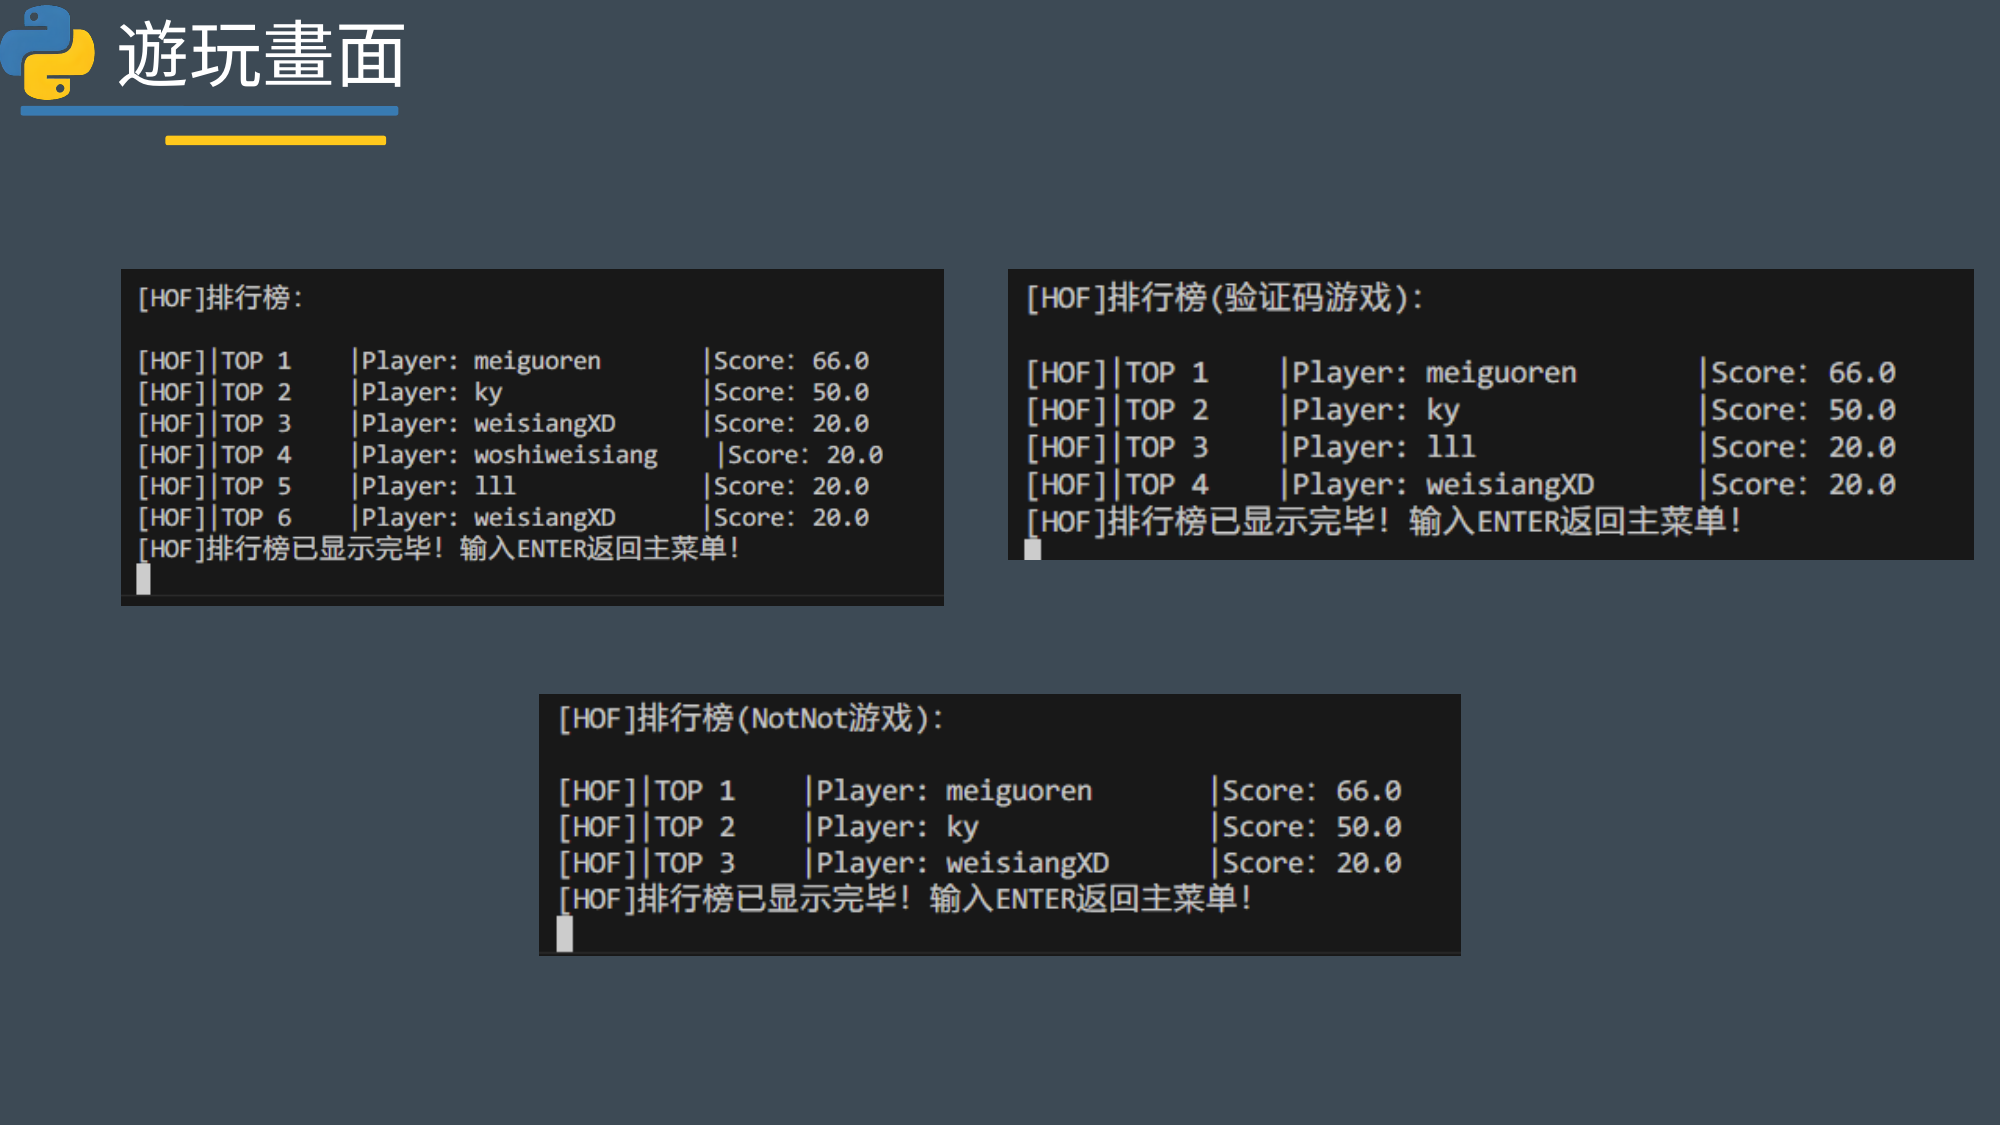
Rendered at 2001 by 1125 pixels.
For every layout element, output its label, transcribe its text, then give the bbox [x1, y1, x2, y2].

picture [121, 269, 944, 606]
picture [539, 694, 1461, 956]
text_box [21, 106, 398, 145]
picture [0, 0, 170, 145]
picture [1008, 269, 1974, 560]
text_box 遊玩畫面 [79, 0, 1541, 265]
